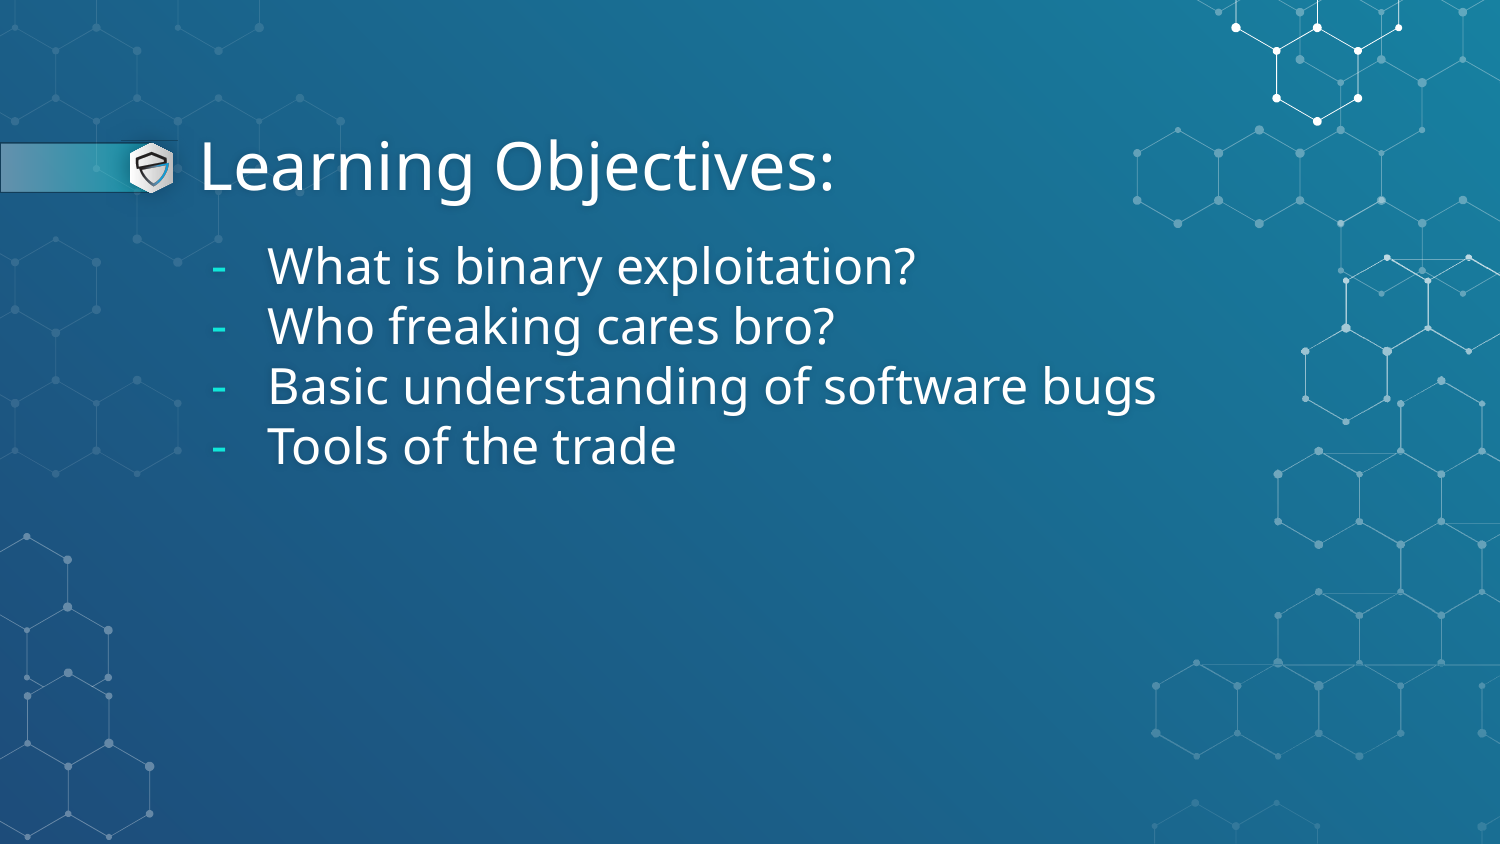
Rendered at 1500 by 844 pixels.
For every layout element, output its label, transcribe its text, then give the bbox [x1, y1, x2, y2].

title Learning Objectives: [198, 140, 1302, 198]
picture [121, 140, 178, 198]
list What is binary exploitation? Who freaking cares bro? Basic understanding of software bugs Tools of the trade [192, 234, 1297, 733]
